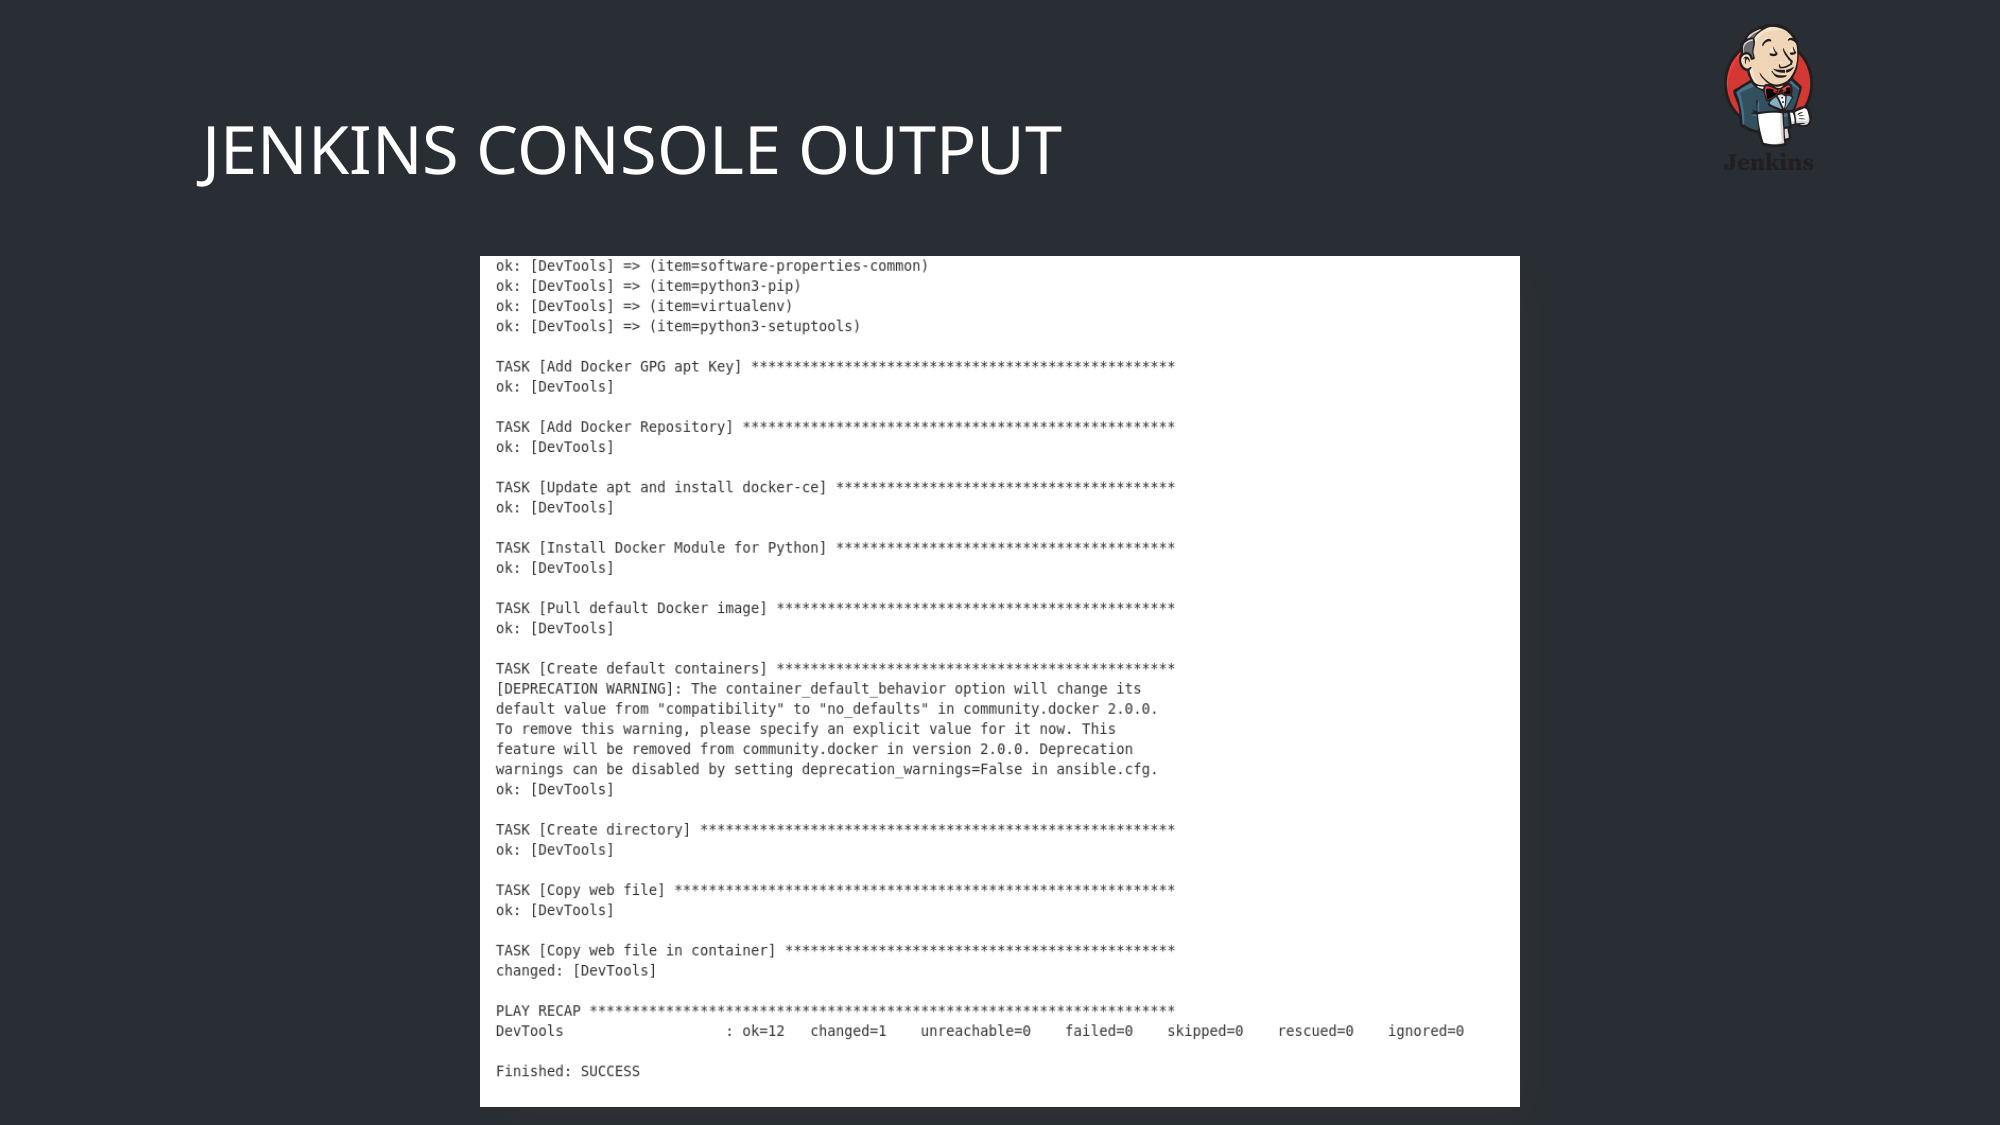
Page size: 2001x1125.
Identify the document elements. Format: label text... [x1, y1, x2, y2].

picture [480, 255, 1520, 1107]
title Jenkins console output [187, 99, 1813, 413]
picture [1671, 23, 1866, 171]
